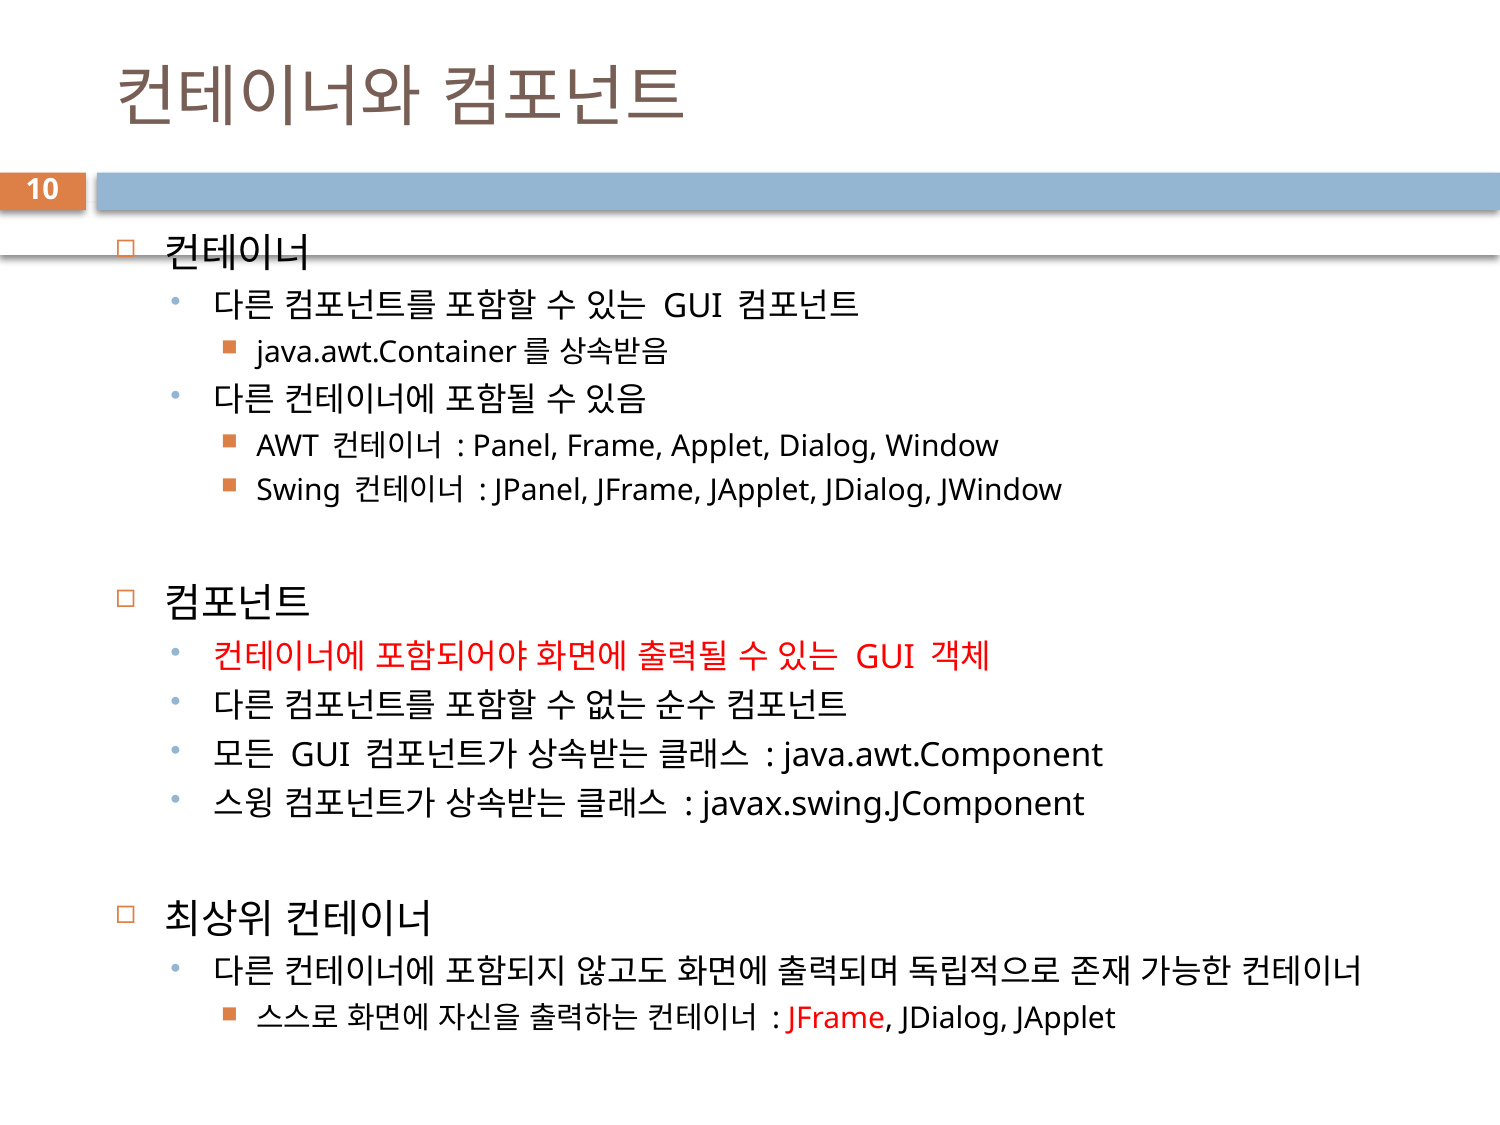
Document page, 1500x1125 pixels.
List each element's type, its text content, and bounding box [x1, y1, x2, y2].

title 컨테이너와 컴포넌트 [100, 37, 1438, 149]
list 컨테이너 다른 컴포넌트를 포함할 수 있는 GUI 컴포넌트 java.awt.Container를 상속받음 다른 컨테이너에 포함될 수 있음 AWT 컨테이너 : Panel, Frame, Applet, Dialog, Window Swing 컨테이너 : JPanel, JFrame, JApplet, JDialog, JWindow 컴포넌트 컨테이너에 포함되어야 화면에 출력될 수 있는 GUI 객체 다른 컴포넌트를 포함할 수 없는 순수 컴포넌트 모든 GUI 컴포넌트가 상속받는 클래스 : java.awt.Component 스윙 컴포넌트가 상속받는 클래스 : javax.swing.JComponent 최상위 컨테이너 다른 컨테이너에 포함되지 않고도 화면에 출력되며 독립적으로 존재 가능한 컨테이너 스스로 화면에 자신을 출력하는 컨테이너 : JFrame, JDialog, JApplet [100, 219, 1438, 1047]
slide_number 10 [0, 170, 87, 211]
